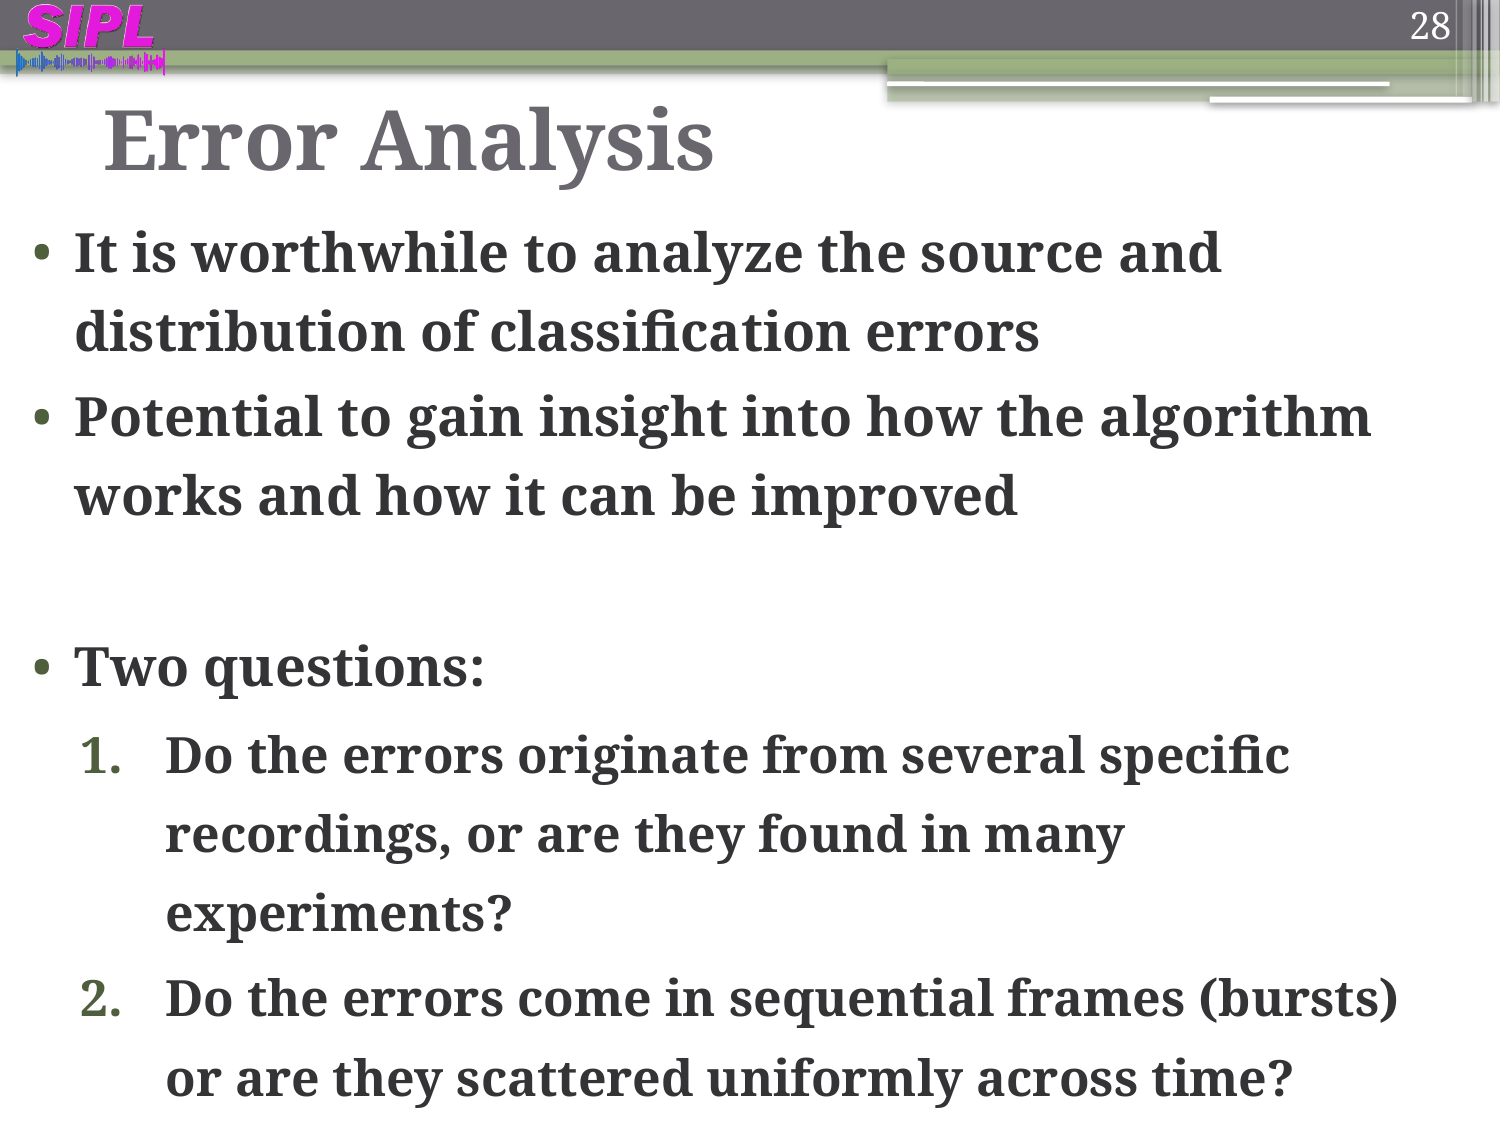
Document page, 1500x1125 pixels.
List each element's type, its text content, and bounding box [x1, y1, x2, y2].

text_box It is worthwhile to analyze the source and distribution of classification errors Potential to gain insight into how the algorithm works and how it can be improved Two questions: Do the errors originate from several specific recordings, or are they found in many experiments? Do the errors come in sequential frames (bursts) or are they scattered uniformly across time? [0, 196, 1424, 1059]
slide_number 28 [1341, 0, 1466, 61]
picture [5, 0, 171, 79]
text_box Error Analysis [88, 78, 1439, 197]
